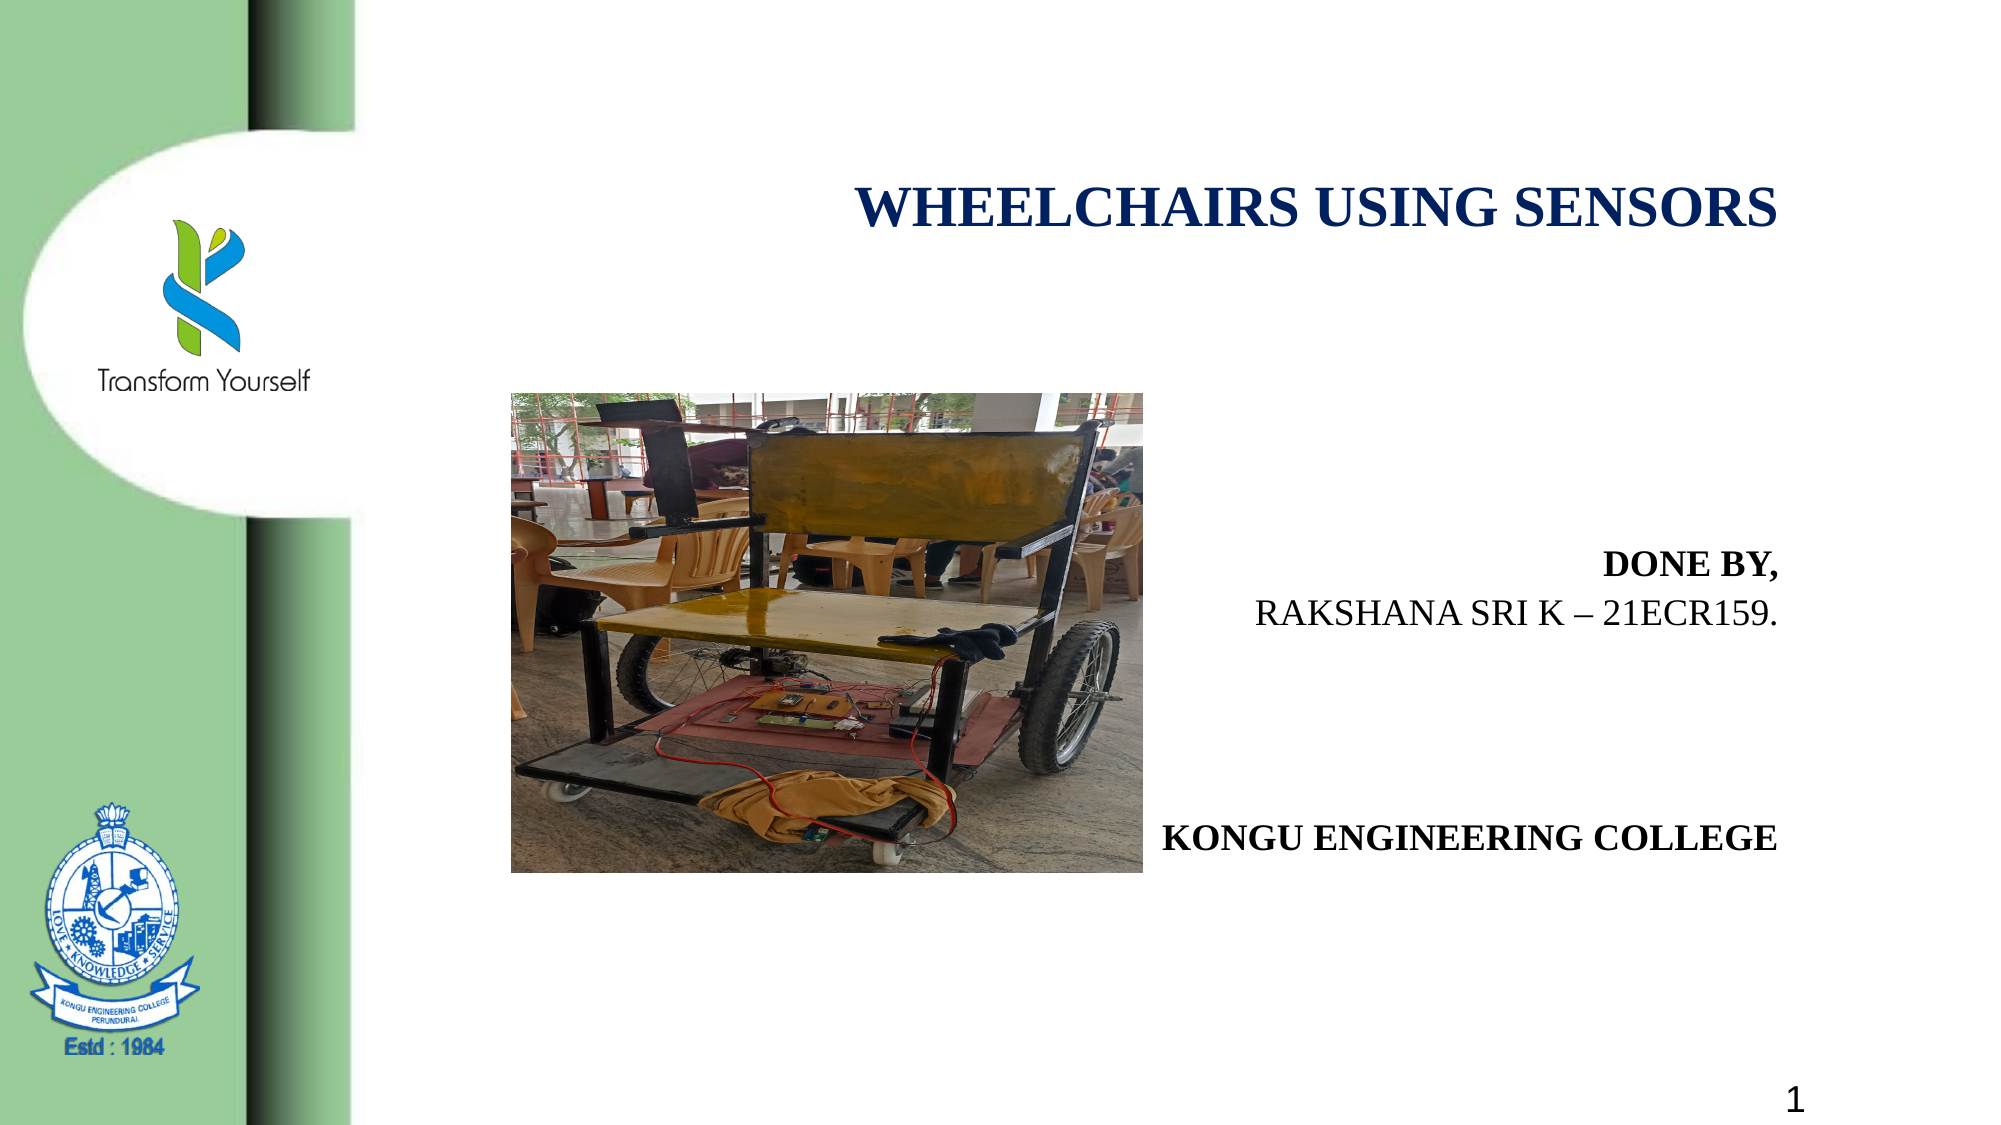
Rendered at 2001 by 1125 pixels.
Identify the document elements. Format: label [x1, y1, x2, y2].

text_box [29, 219, 310, 1055]
picture [0, 0, 2000, 1125]
